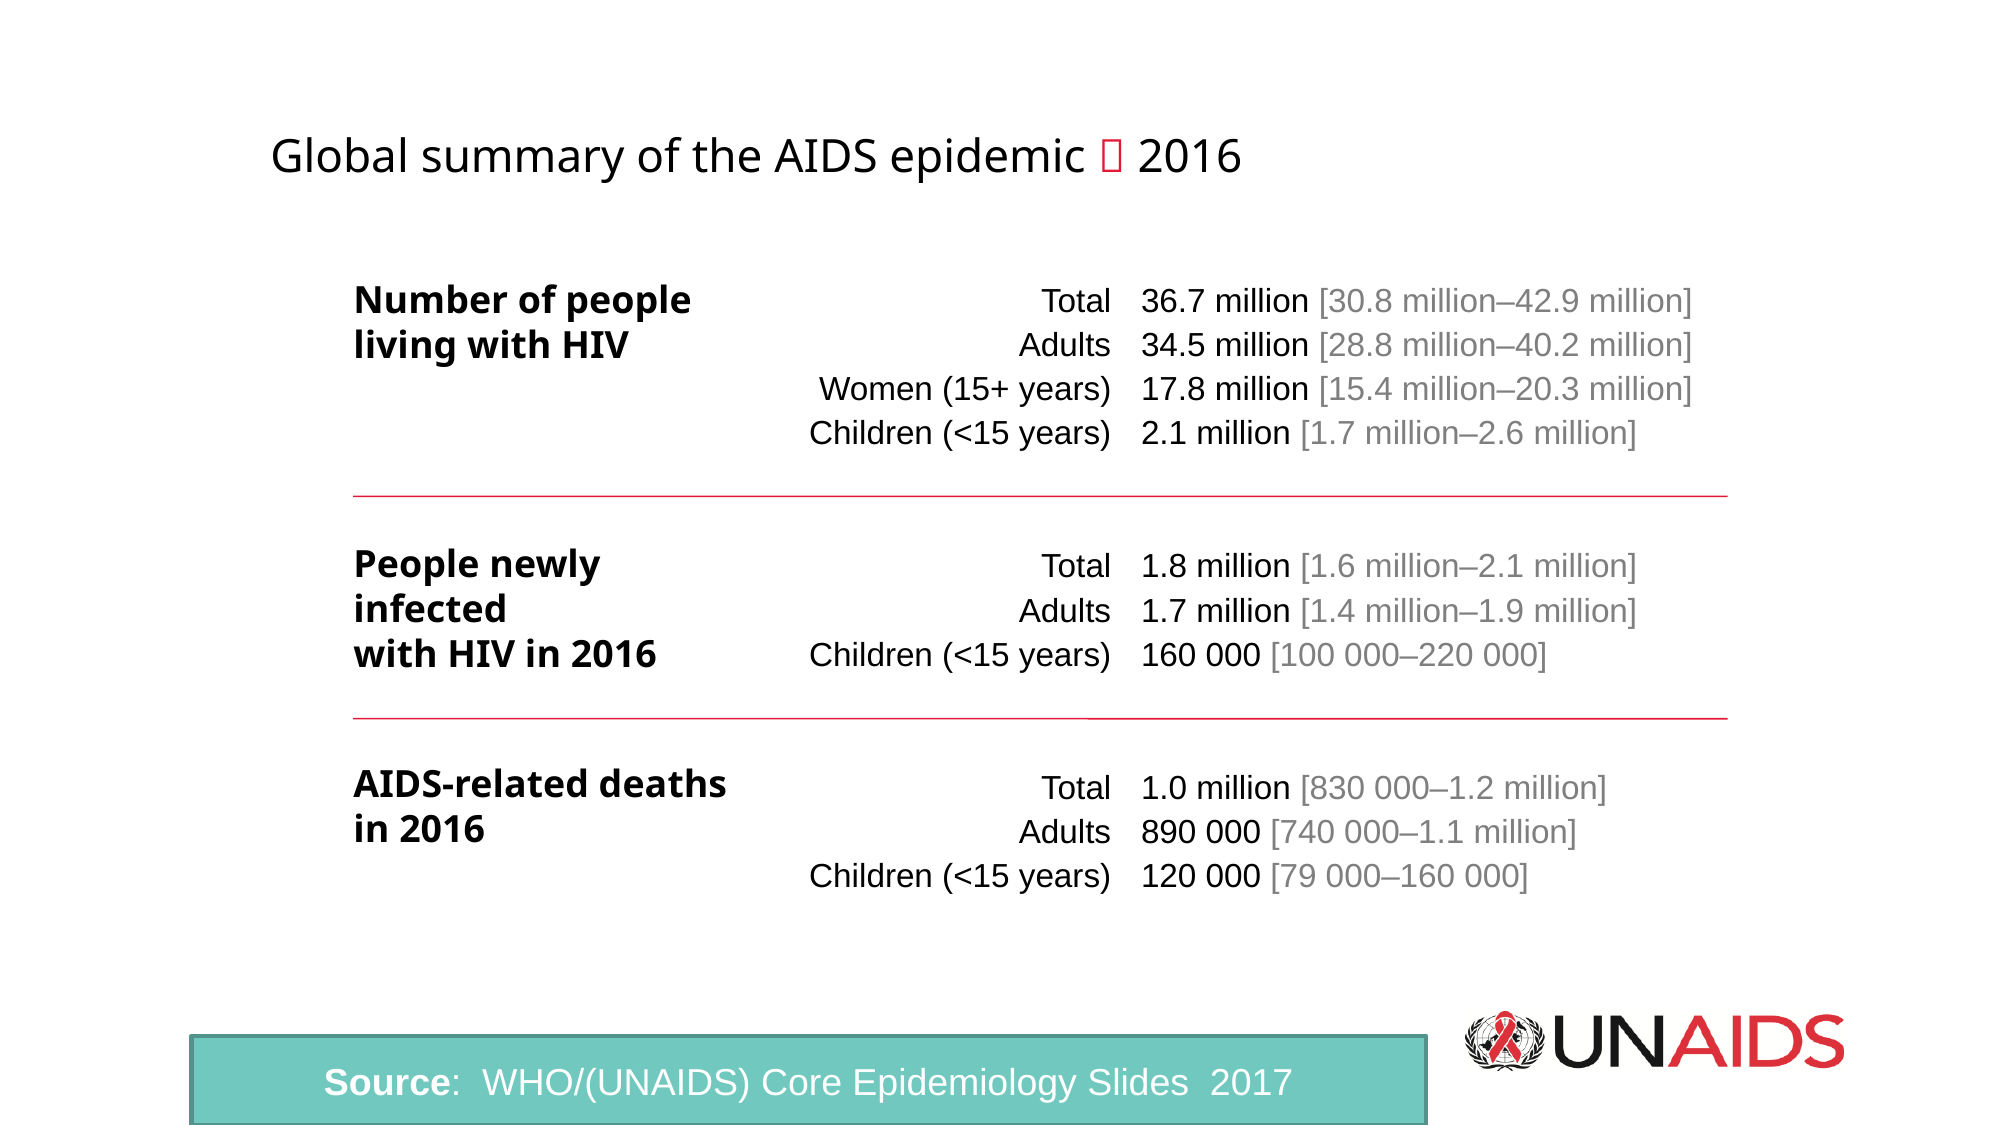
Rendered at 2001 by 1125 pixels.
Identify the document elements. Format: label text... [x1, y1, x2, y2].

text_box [255, 119, 1829, 903]
text_box Source: WHO/(UNAIDS) Core Epidemiology Slides 2017 [189, 1034, 1428, 1125]
picture [1465, 1011, 1844, 1071]
